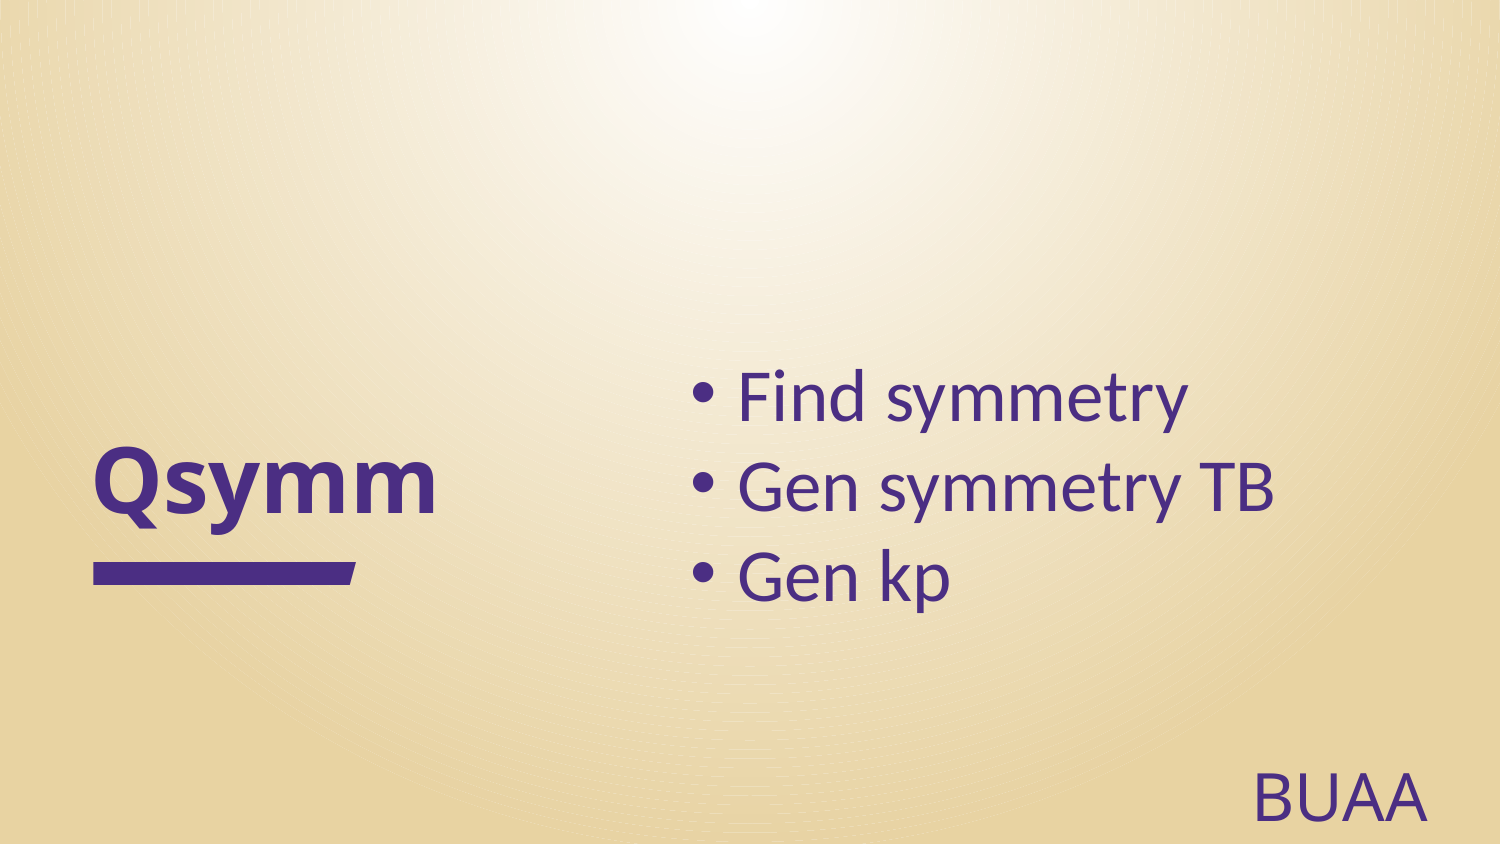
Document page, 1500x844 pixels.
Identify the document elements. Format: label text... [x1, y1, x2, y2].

text_box Find symmetry Gen symmetry TB Gen kp [675, 339, 1293, 624]
picture [93, 562, 356, 585]
title Qsymm [75, 105, 1220, 540]
